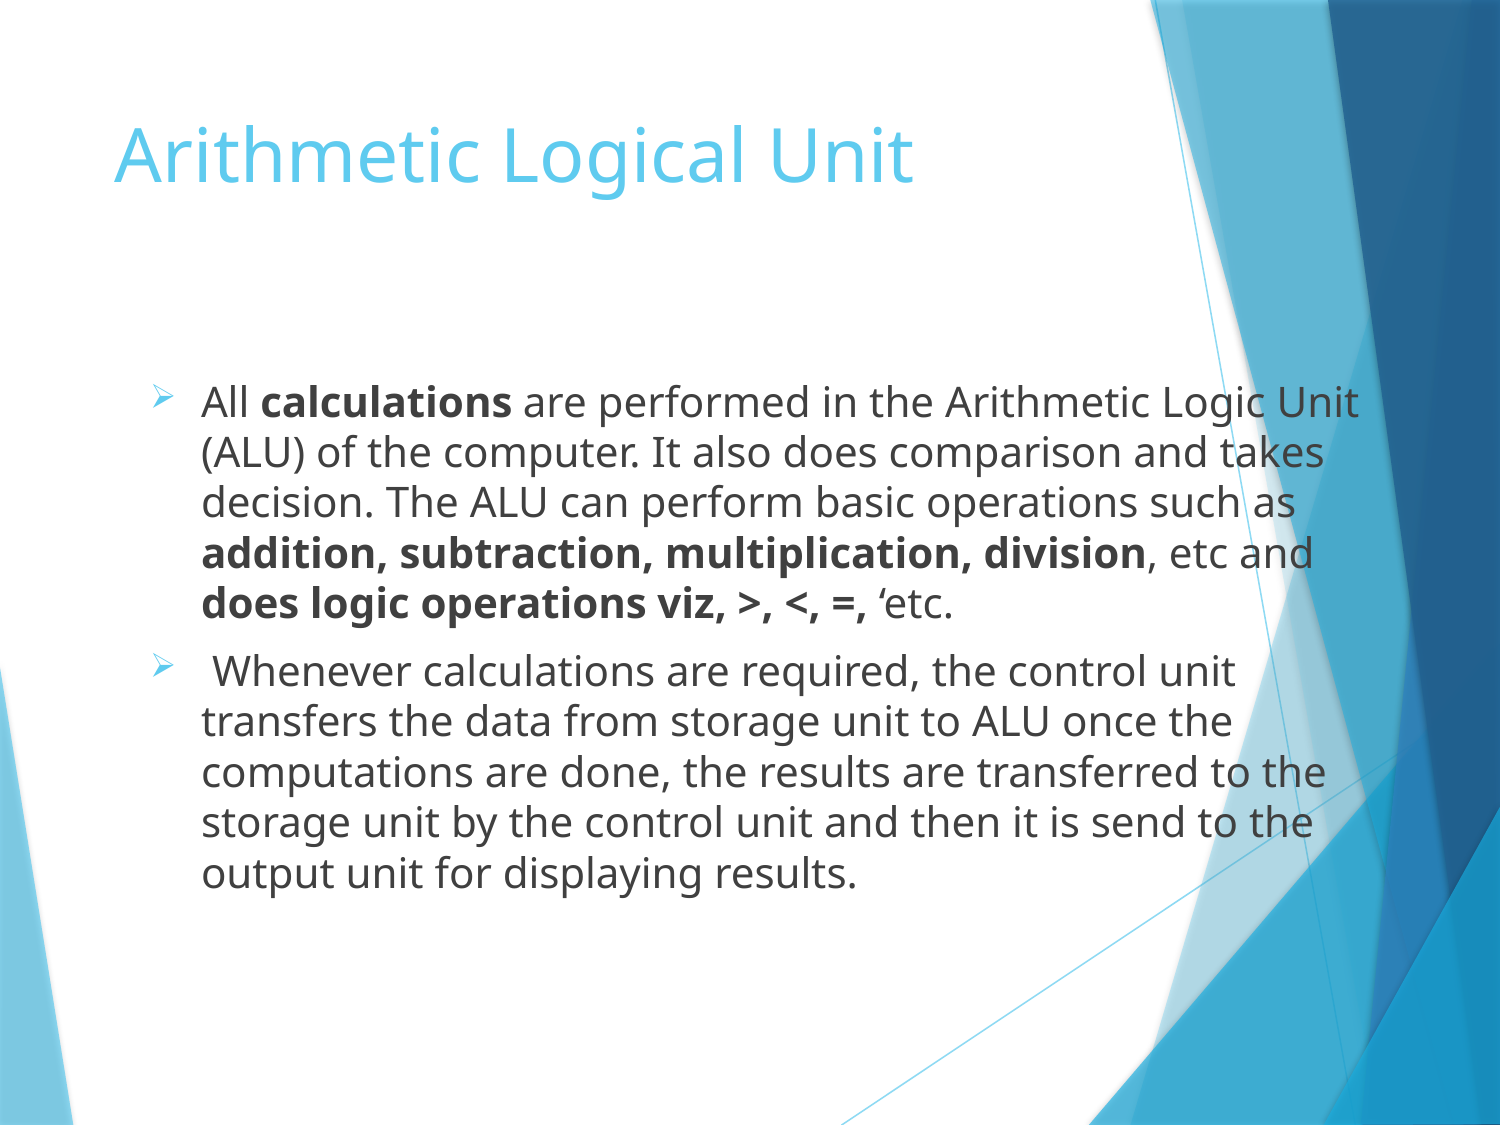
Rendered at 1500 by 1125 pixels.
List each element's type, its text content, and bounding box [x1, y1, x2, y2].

title Arithmetic Logical Unit [99, 99, 1142, 317]
list All calculations are performed in the Arithmetic Logic Unit (ALU) of the computer. It also does comparison and takes decision. The ALU can perform basic operations such as addition, subtraction, multiplication, division, etc and does logic operations viz, >, <, =, ‘etc. Whenever calculations are required, the control unit transfers the data from storage unit to ALU once the computations are done, the results are transferred to the storage unit by the control unit and then it is send to the output unit for displaying results. [135, 367, 1423, 909]
